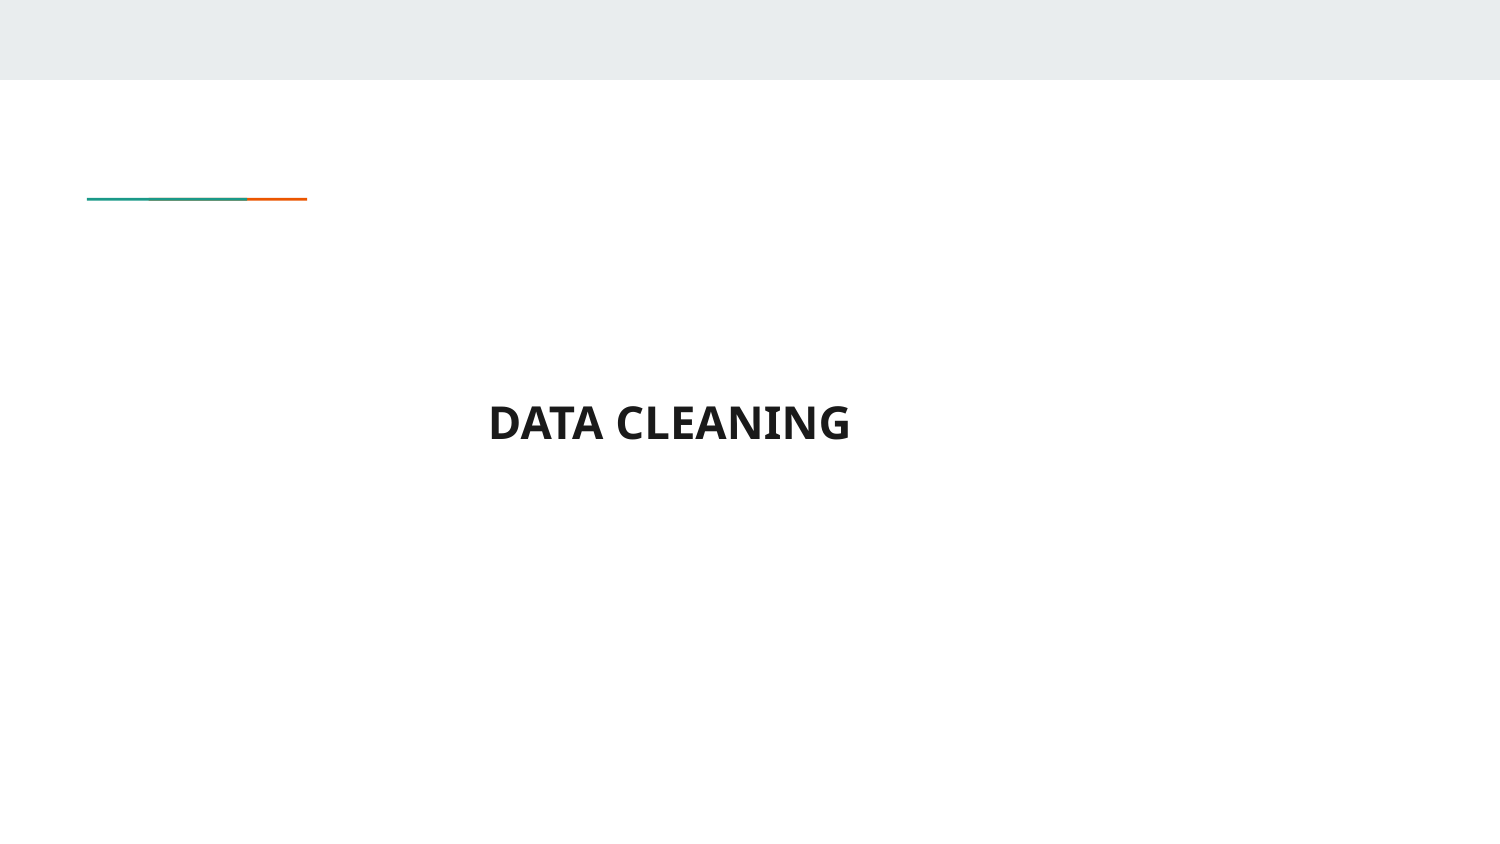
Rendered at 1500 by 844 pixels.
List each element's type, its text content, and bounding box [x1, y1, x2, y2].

title DATA CLEANING [472, 379, 933, 465]
